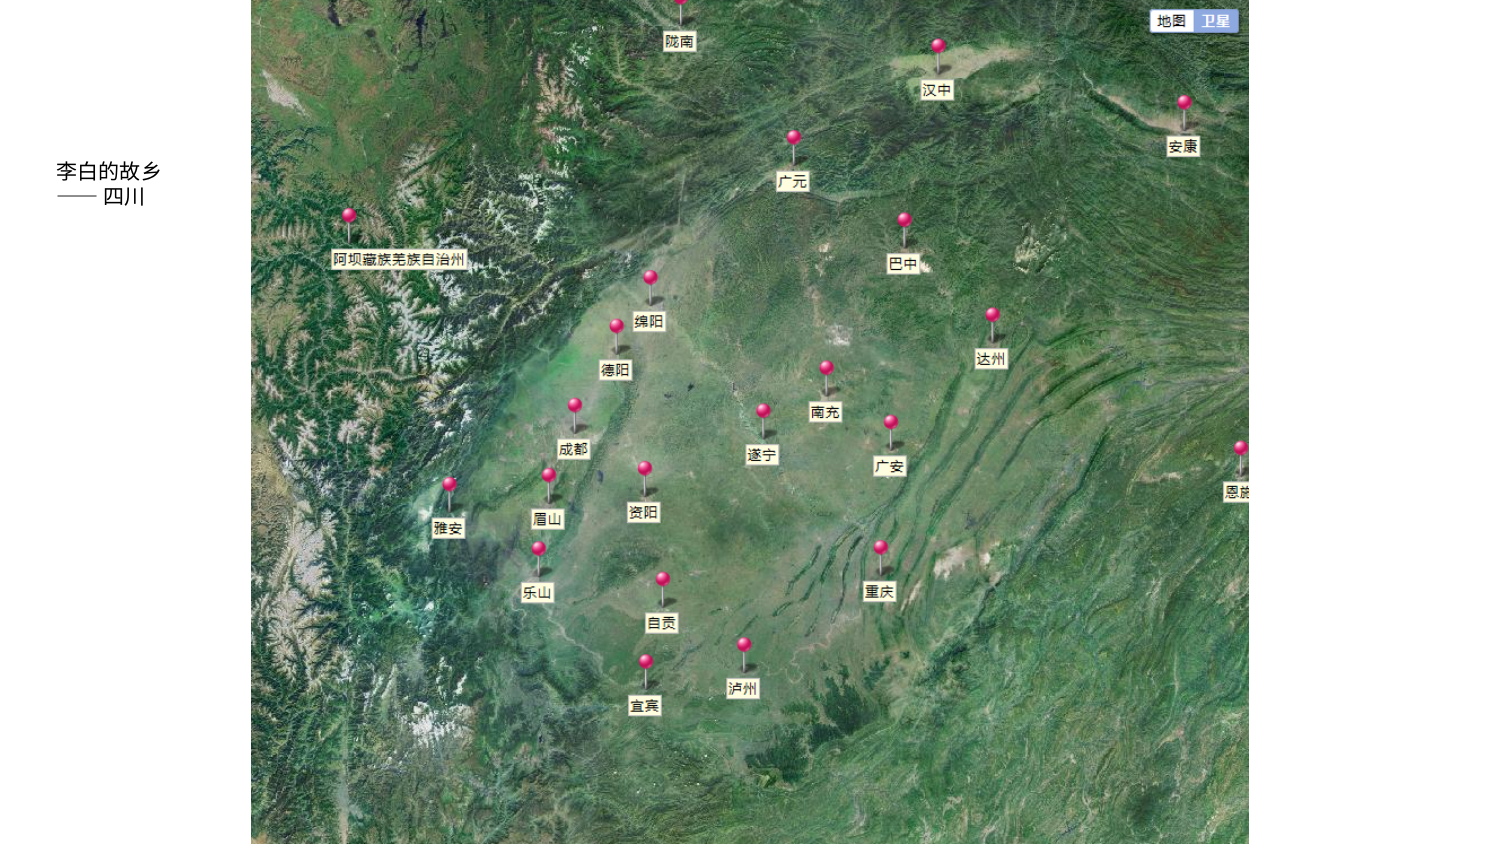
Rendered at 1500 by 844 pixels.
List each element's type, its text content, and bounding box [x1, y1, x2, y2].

picture [251, 0, 1249, 844]
text_box 李白的故乡 ——四川 [41, 150, 232, 217]
